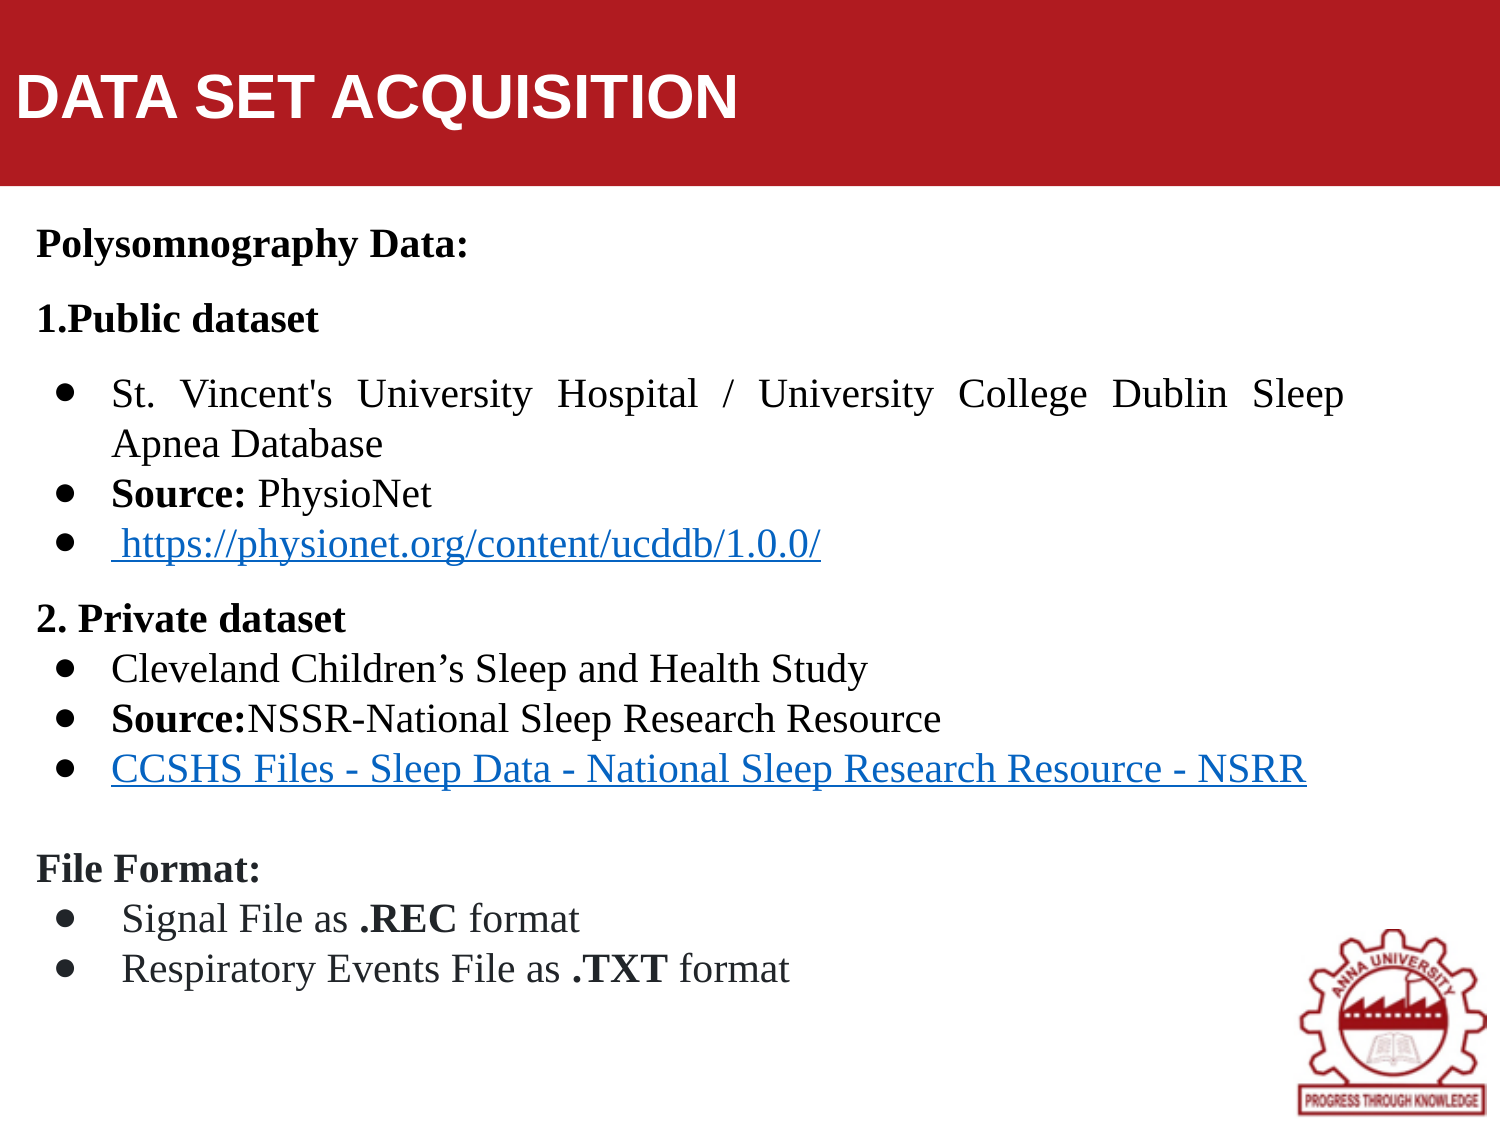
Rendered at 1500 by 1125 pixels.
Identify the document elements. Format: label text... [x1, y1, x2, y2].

picture [1293, 929, 1487, 1119]
text_box DATA SET ACQUISITION [0, 0, 1500, 187]
text_box Polysomnography Data: 1.Public dataset St. Vincent's University Hospital / University College Dublin Sleep Apnea Database Source: PhysioNet https://physionet.org/content/ucddb/1.0.0/ 2. Private dataset Cleveland Children’s Sleep and Health Study Source:NSSR-National Sleep Research Resource CCSHS Files - Sleep Data - National Sleep Research Resource - NSRR File Format: Signal File as .REC format Respiratory Events File as .TXT format [21, 200, 1361, 1048]
